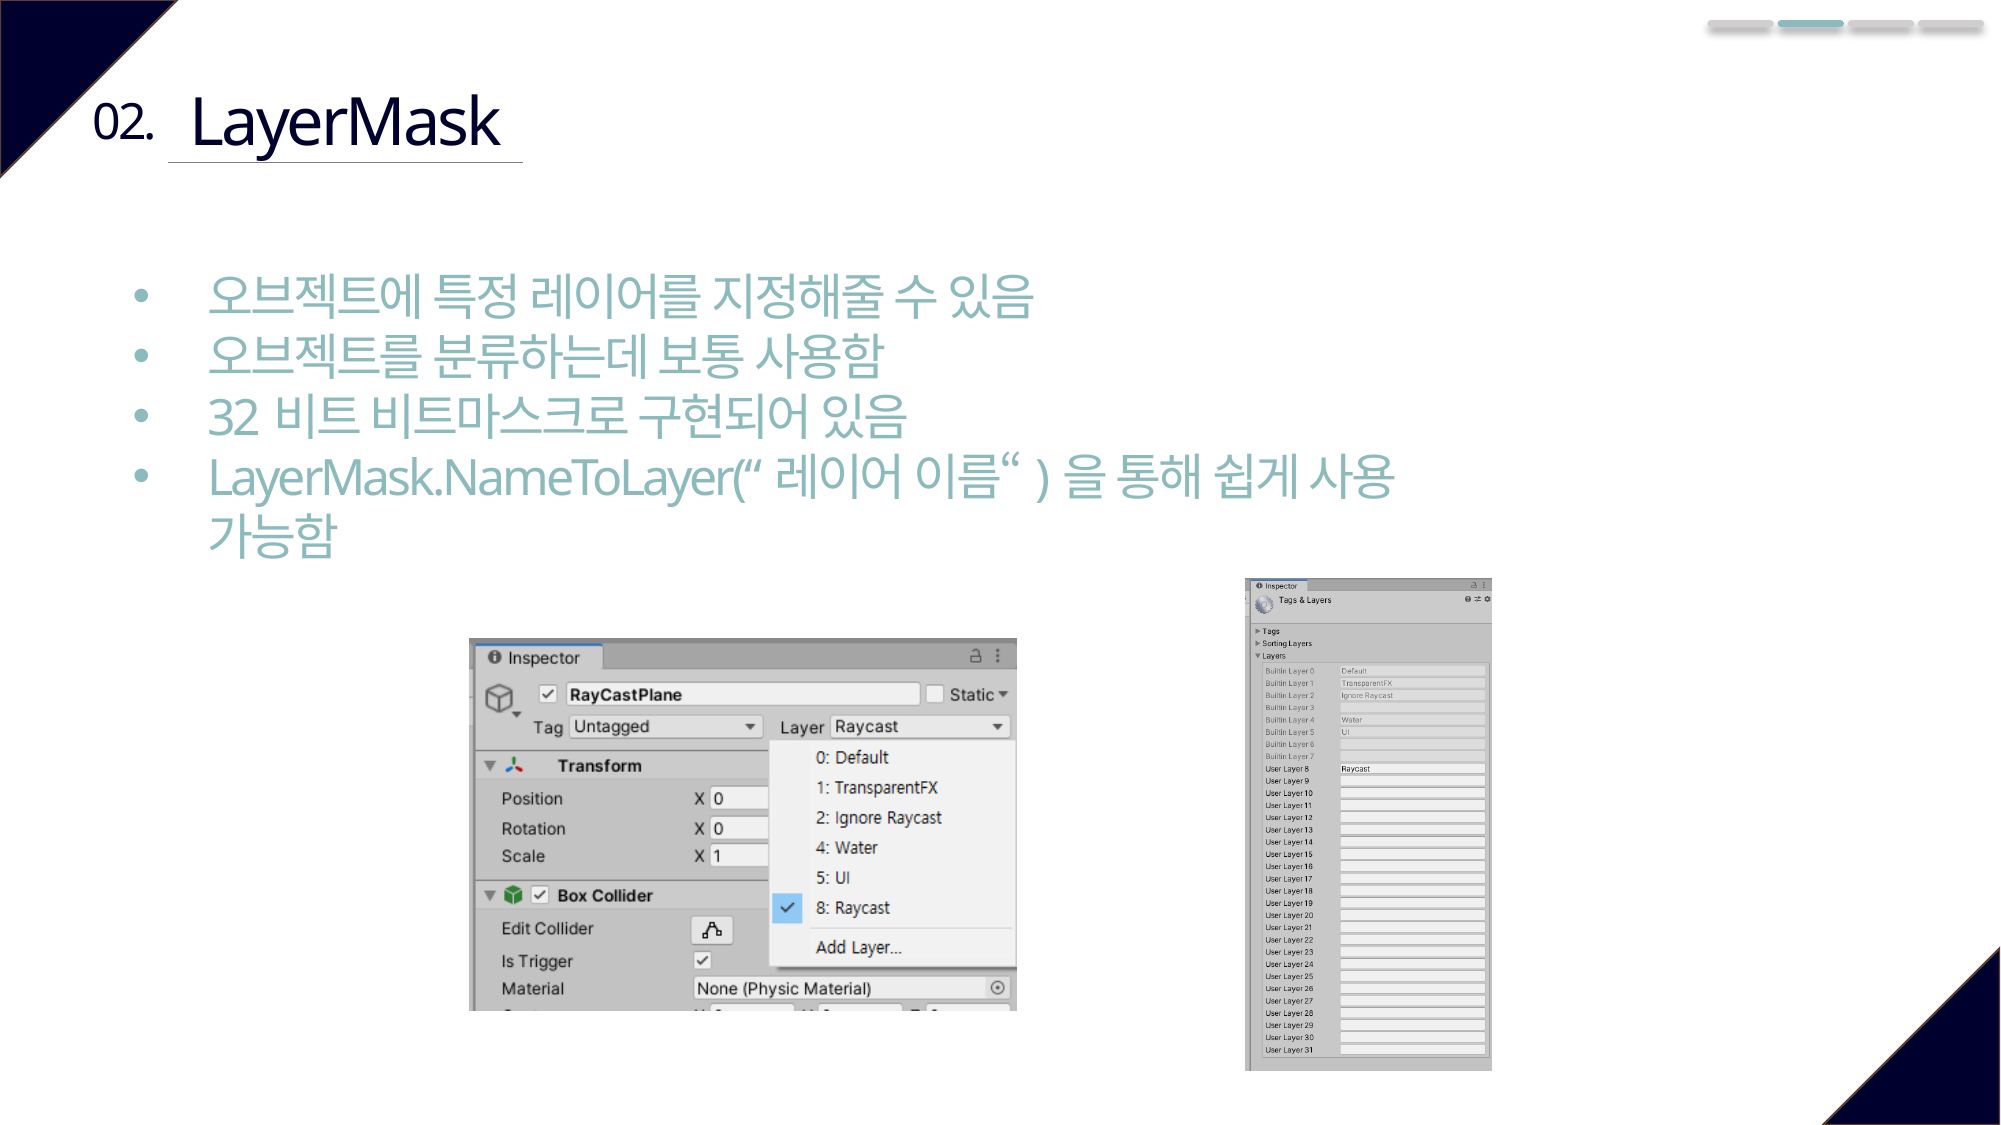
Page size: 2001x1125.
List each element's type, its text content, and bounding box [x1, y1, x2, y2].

text_box LayerMask [175, 163, 518, 167]
text_box LayerMask [175, 71, 518, 162]
picture [1245, 578, 1492, 1071]
text_box 02. [78, 81, 172, 157]
text_box 오브젝트에 특정 레이어를 지정해줄 수 있음 오브젝트를 분류하는데 보통 사용함 32비트 비트마스크로 구현되어 있음 LayerMask.NameToLayer(“레이어 이름“)을 통해 쉽게 사용 가능함 [117, 258, 1520, 573]
picture [469, 638, 1017, 1011]
